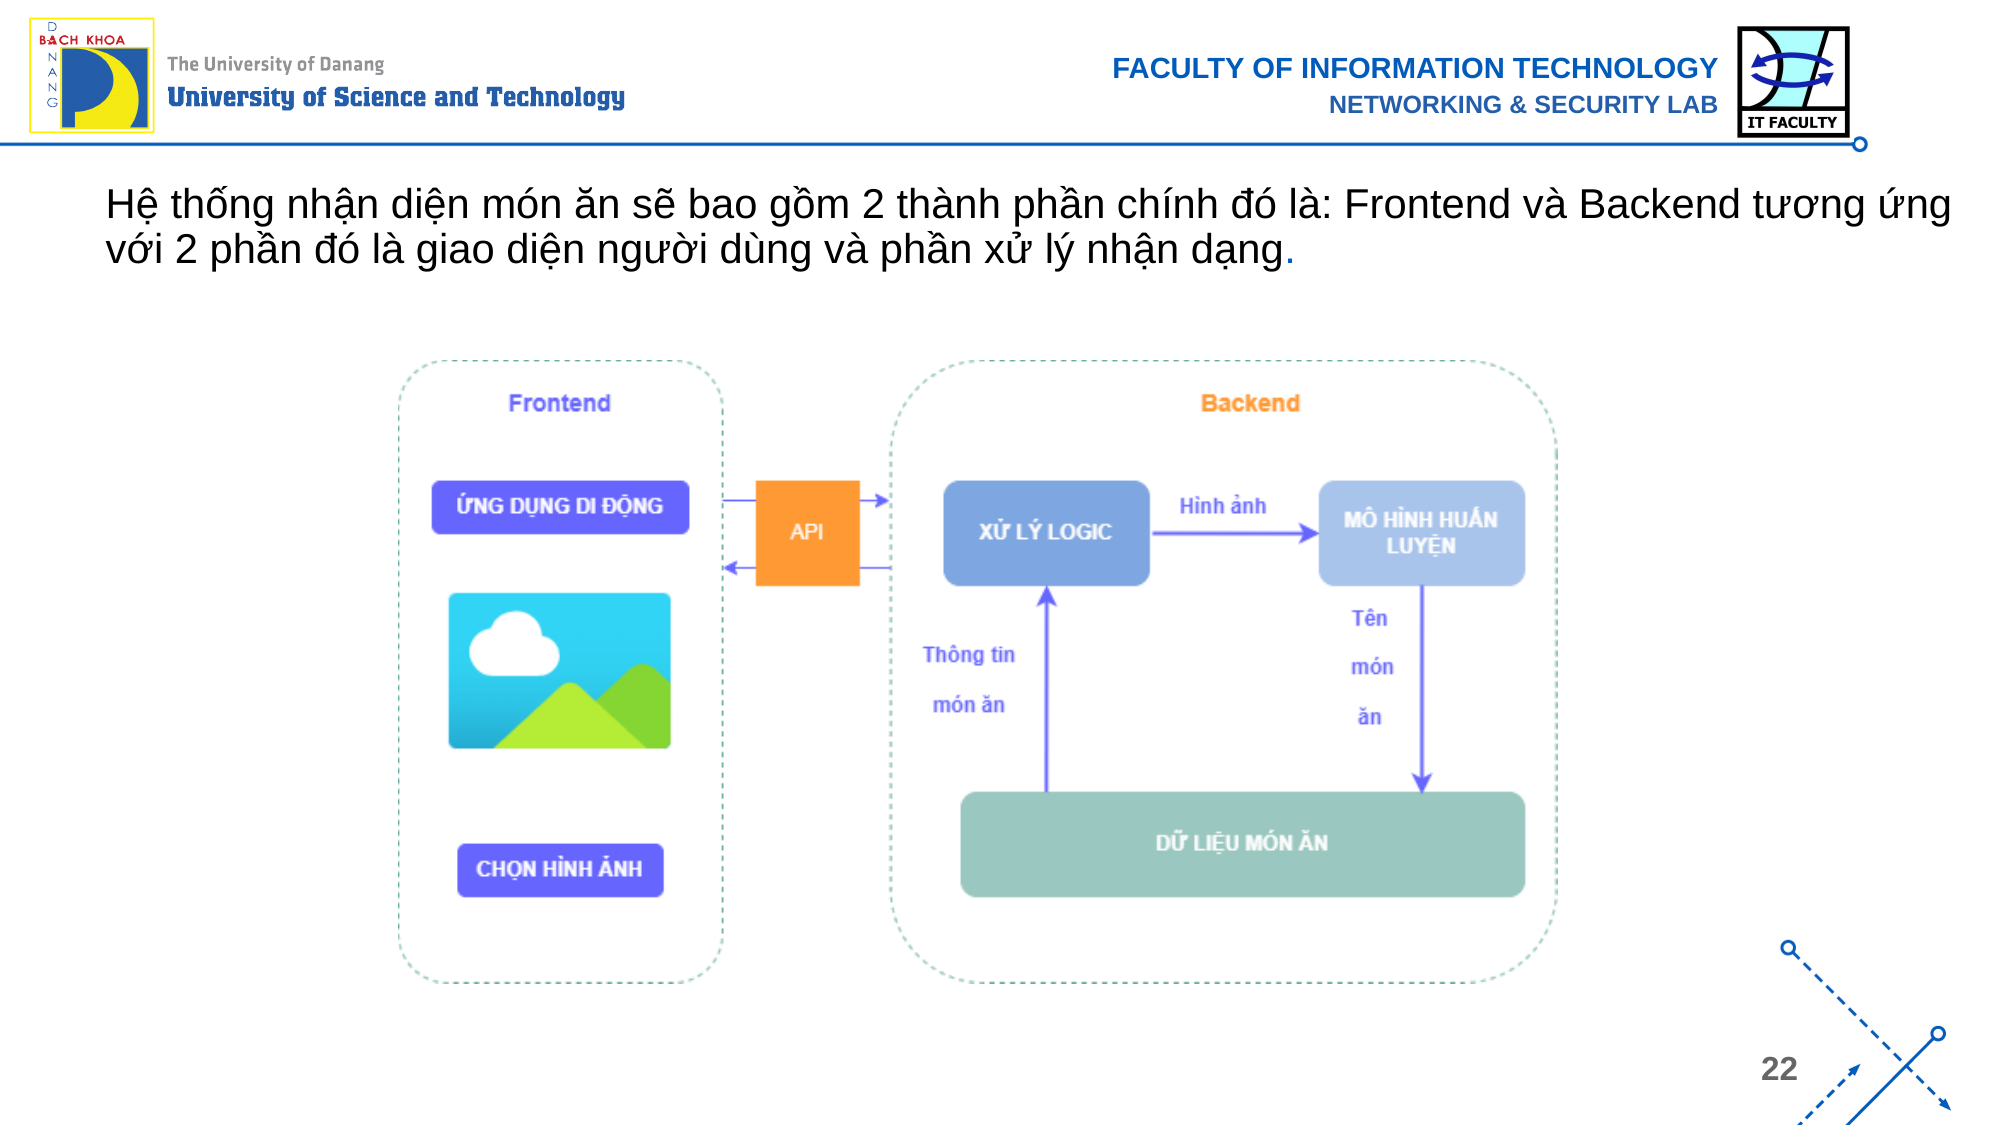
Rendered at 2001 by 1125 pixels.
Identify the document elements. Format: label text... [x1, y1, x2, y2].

title Hệ thống nhận diện món ăn sẽ bao gồm 2 thành phần chính đó là: Frontend và Backend tương ứng với 2 phần đó là giao diện người dùng và phần xử lý nhận dạng. [90, 175, 1982, 338]
picture [0, 0, 2001, 1125]
